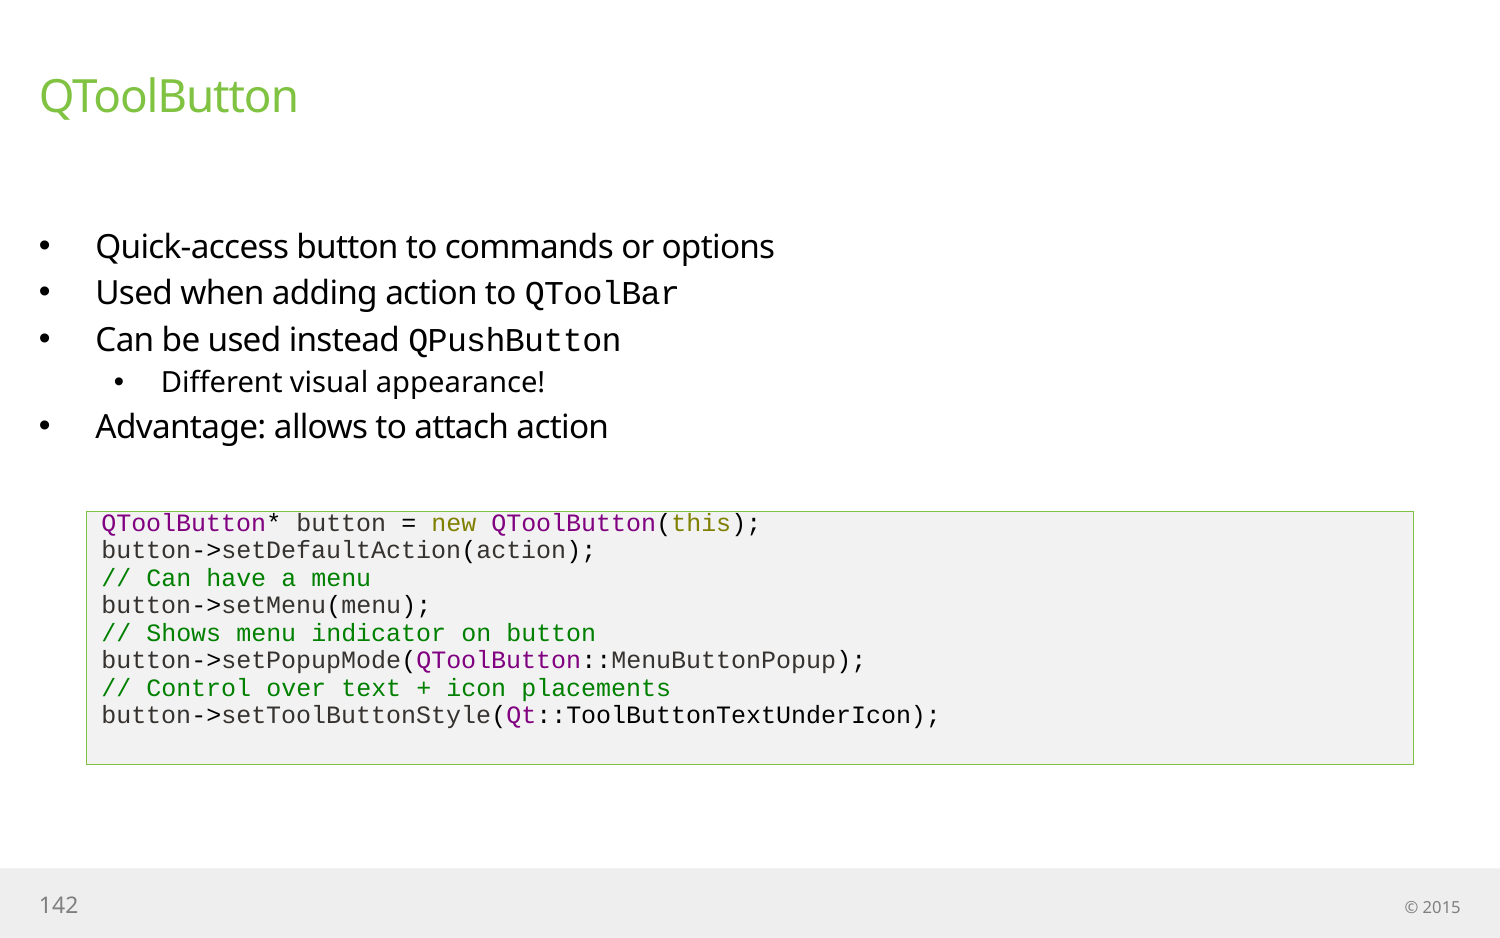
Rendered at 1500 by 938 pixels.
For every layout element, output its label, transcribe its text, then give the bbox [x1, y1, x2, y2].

title QToolButton [39, 66, 1052, 195]
slide_number 142 [39, 892, 410, 921]
list Quick-access button to commands or options Used when adding action to QToolBar Can be used instead QPushButton Different visual appearance! Advantage: allows to attach action [39, 224, 1471, 846]
text_box QToolButton* button = new QToolButton(this); button->setDefaultAction(action); // Can have a menu button->setMenu(menu); // Shows menu indicator on button button->setPopupMode(QToolButton::MenuButtonPopup); // Control over text + icon placements button->setToolButtonStyle(Qt::ToolButtonTextUnderIcon); [86, 511, 1414, 765]
footer © 2015 [1188, 896, 1461, 917]
